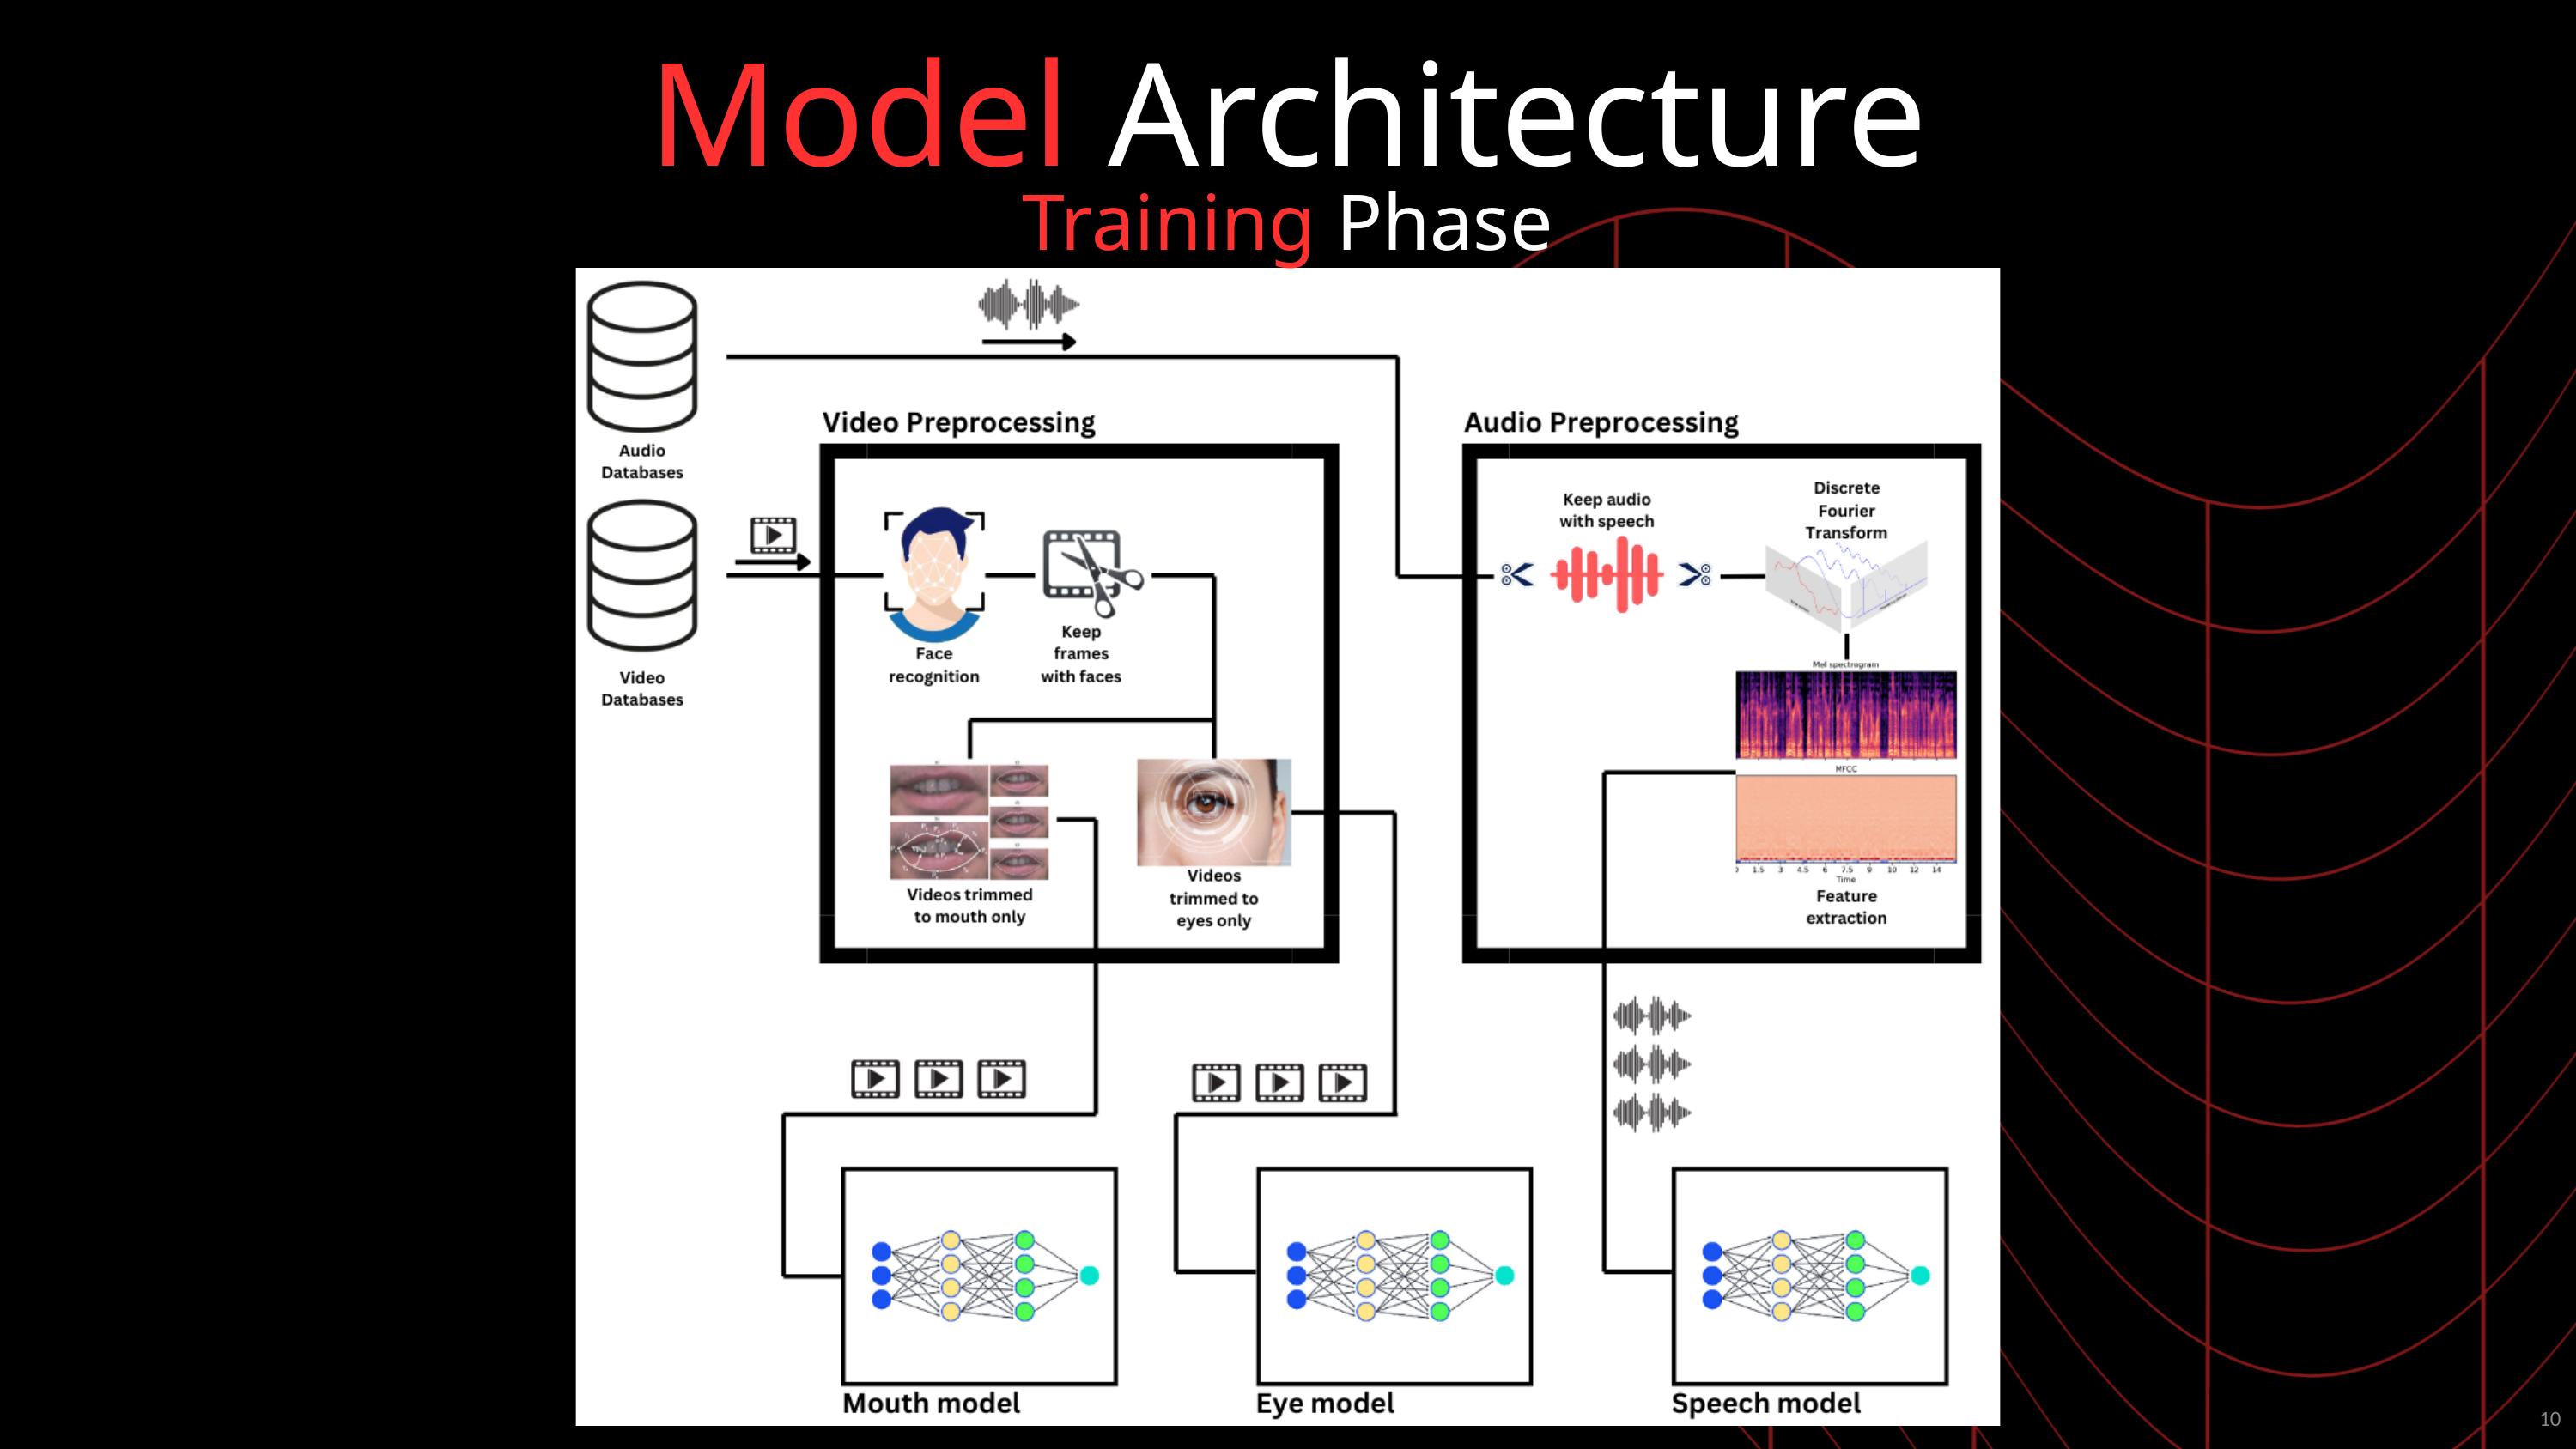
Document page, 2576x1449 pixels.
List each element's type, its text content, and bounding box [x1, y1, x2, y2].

text_box Model Architecture [27, 22, 2549, 195]
slide_number 10 [2273, 1391, 2574, 1444]
text_box Training Phase [995, 173, 1581, 266]
text_box [575, 268, 2001, 1426]
text_box [1139, 0, 2576, 1449]
